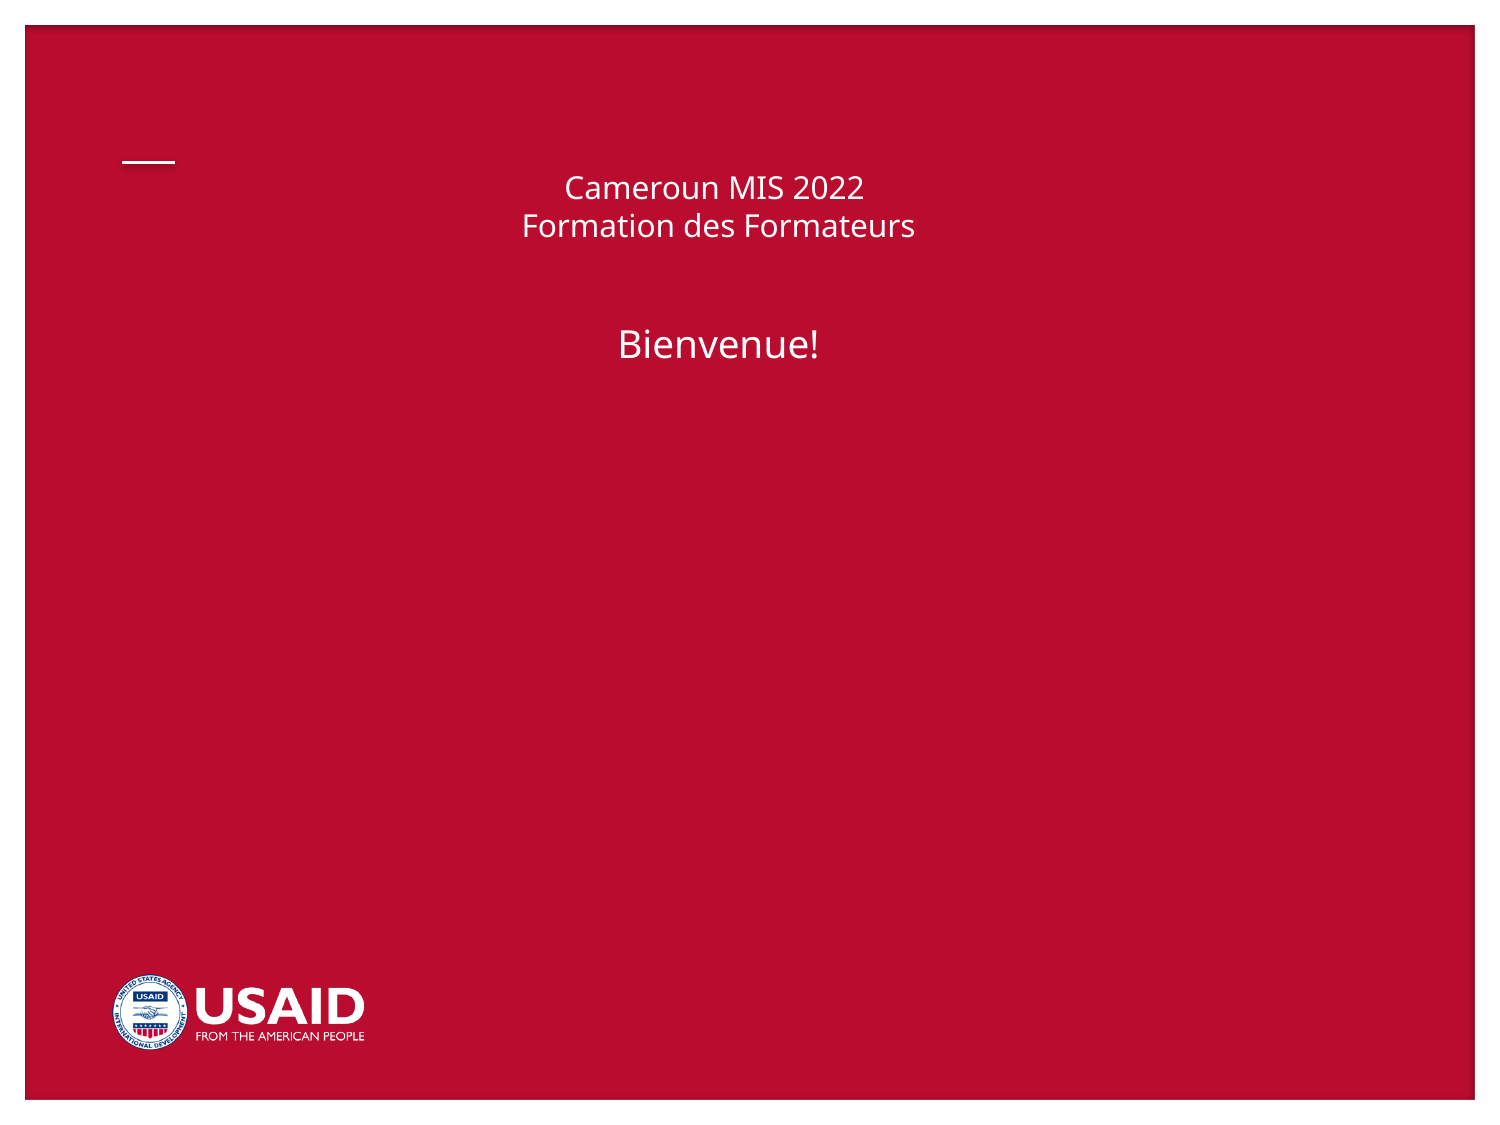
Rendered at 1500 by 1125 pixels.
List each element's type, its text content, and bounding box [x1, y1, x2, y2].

title Cameroun MIS 2022 Formation des Formateurs Bienvenue! [150, 160, 1288, 375]
picture [112, 974, 365, 1050]
